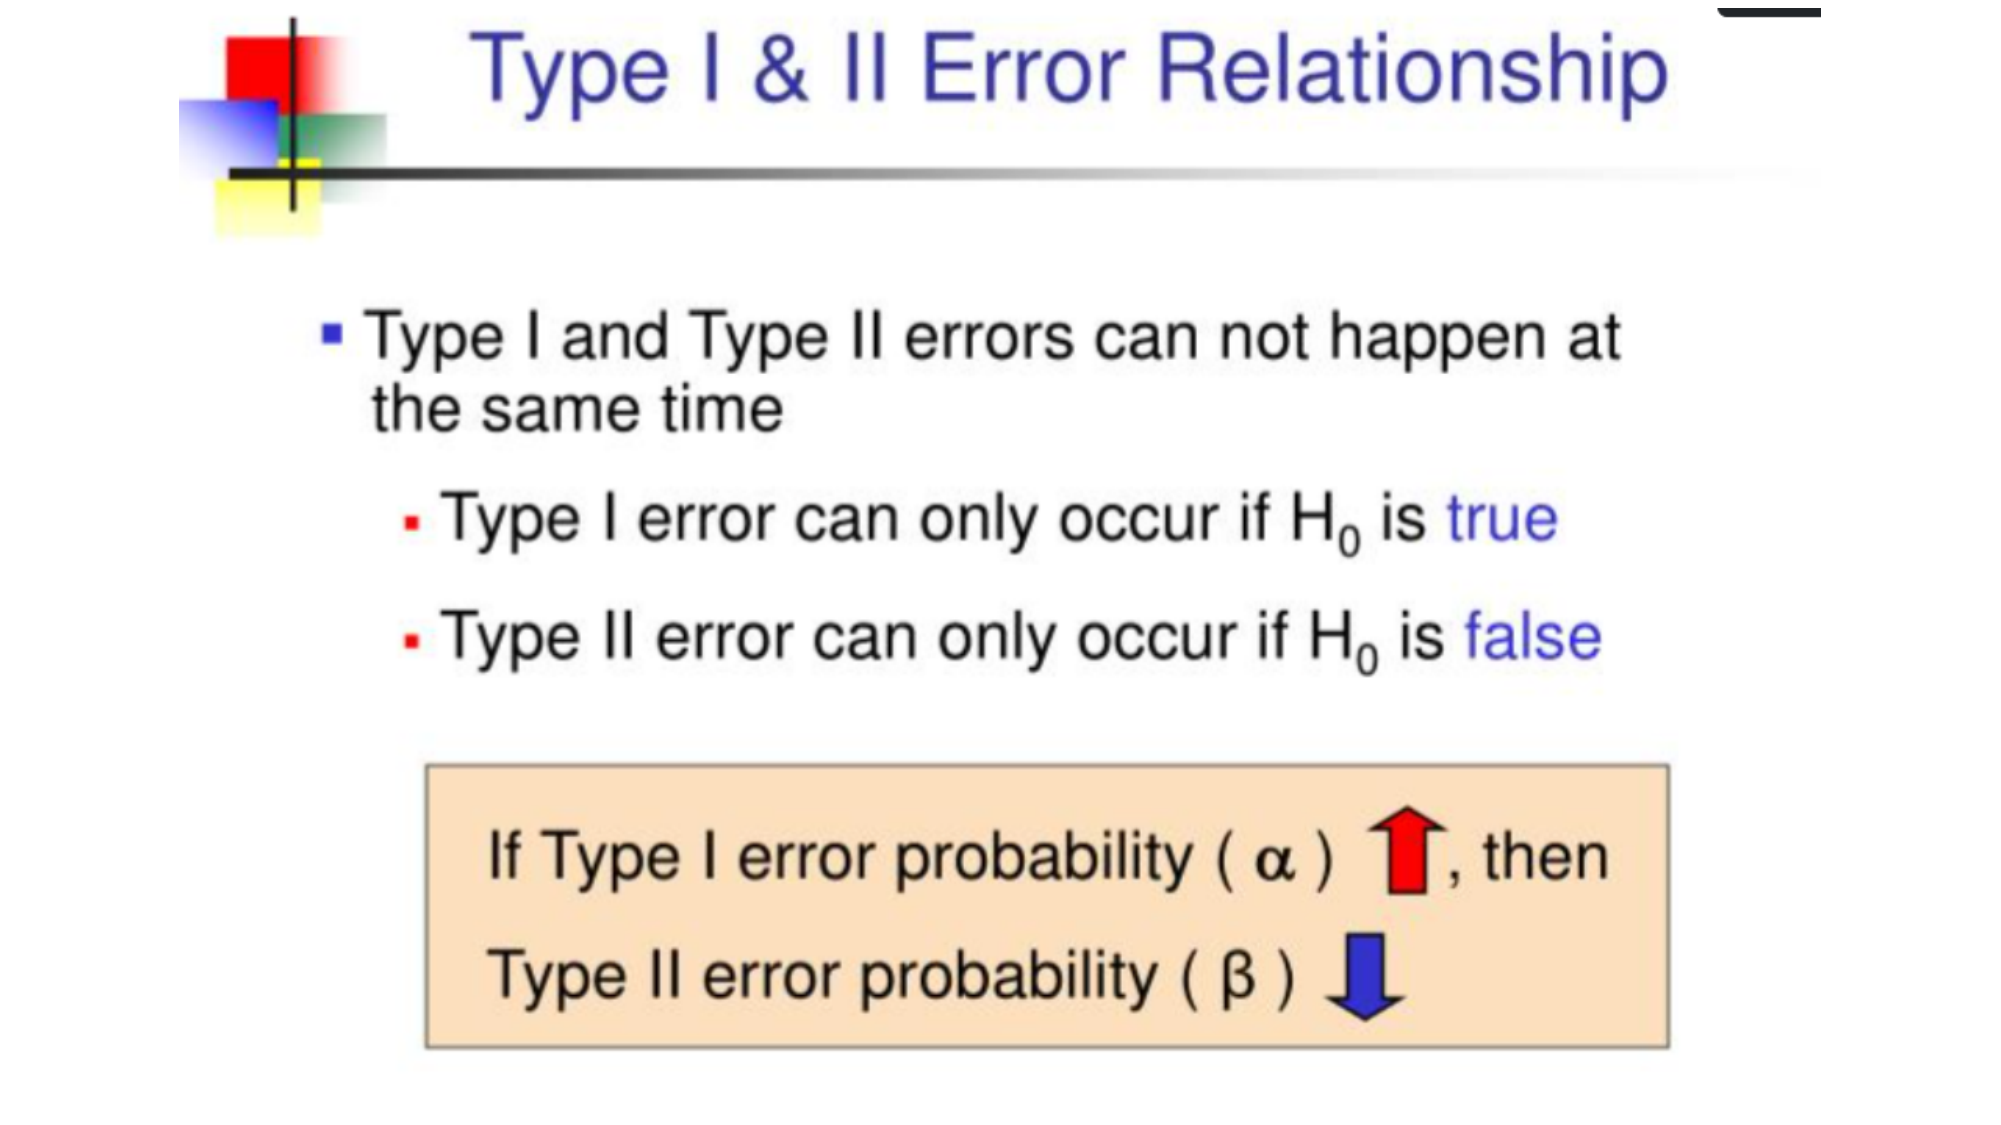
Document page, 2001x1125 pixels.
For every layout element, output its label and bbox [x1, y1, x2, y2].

picture [179, 7, 1821, 1117]
